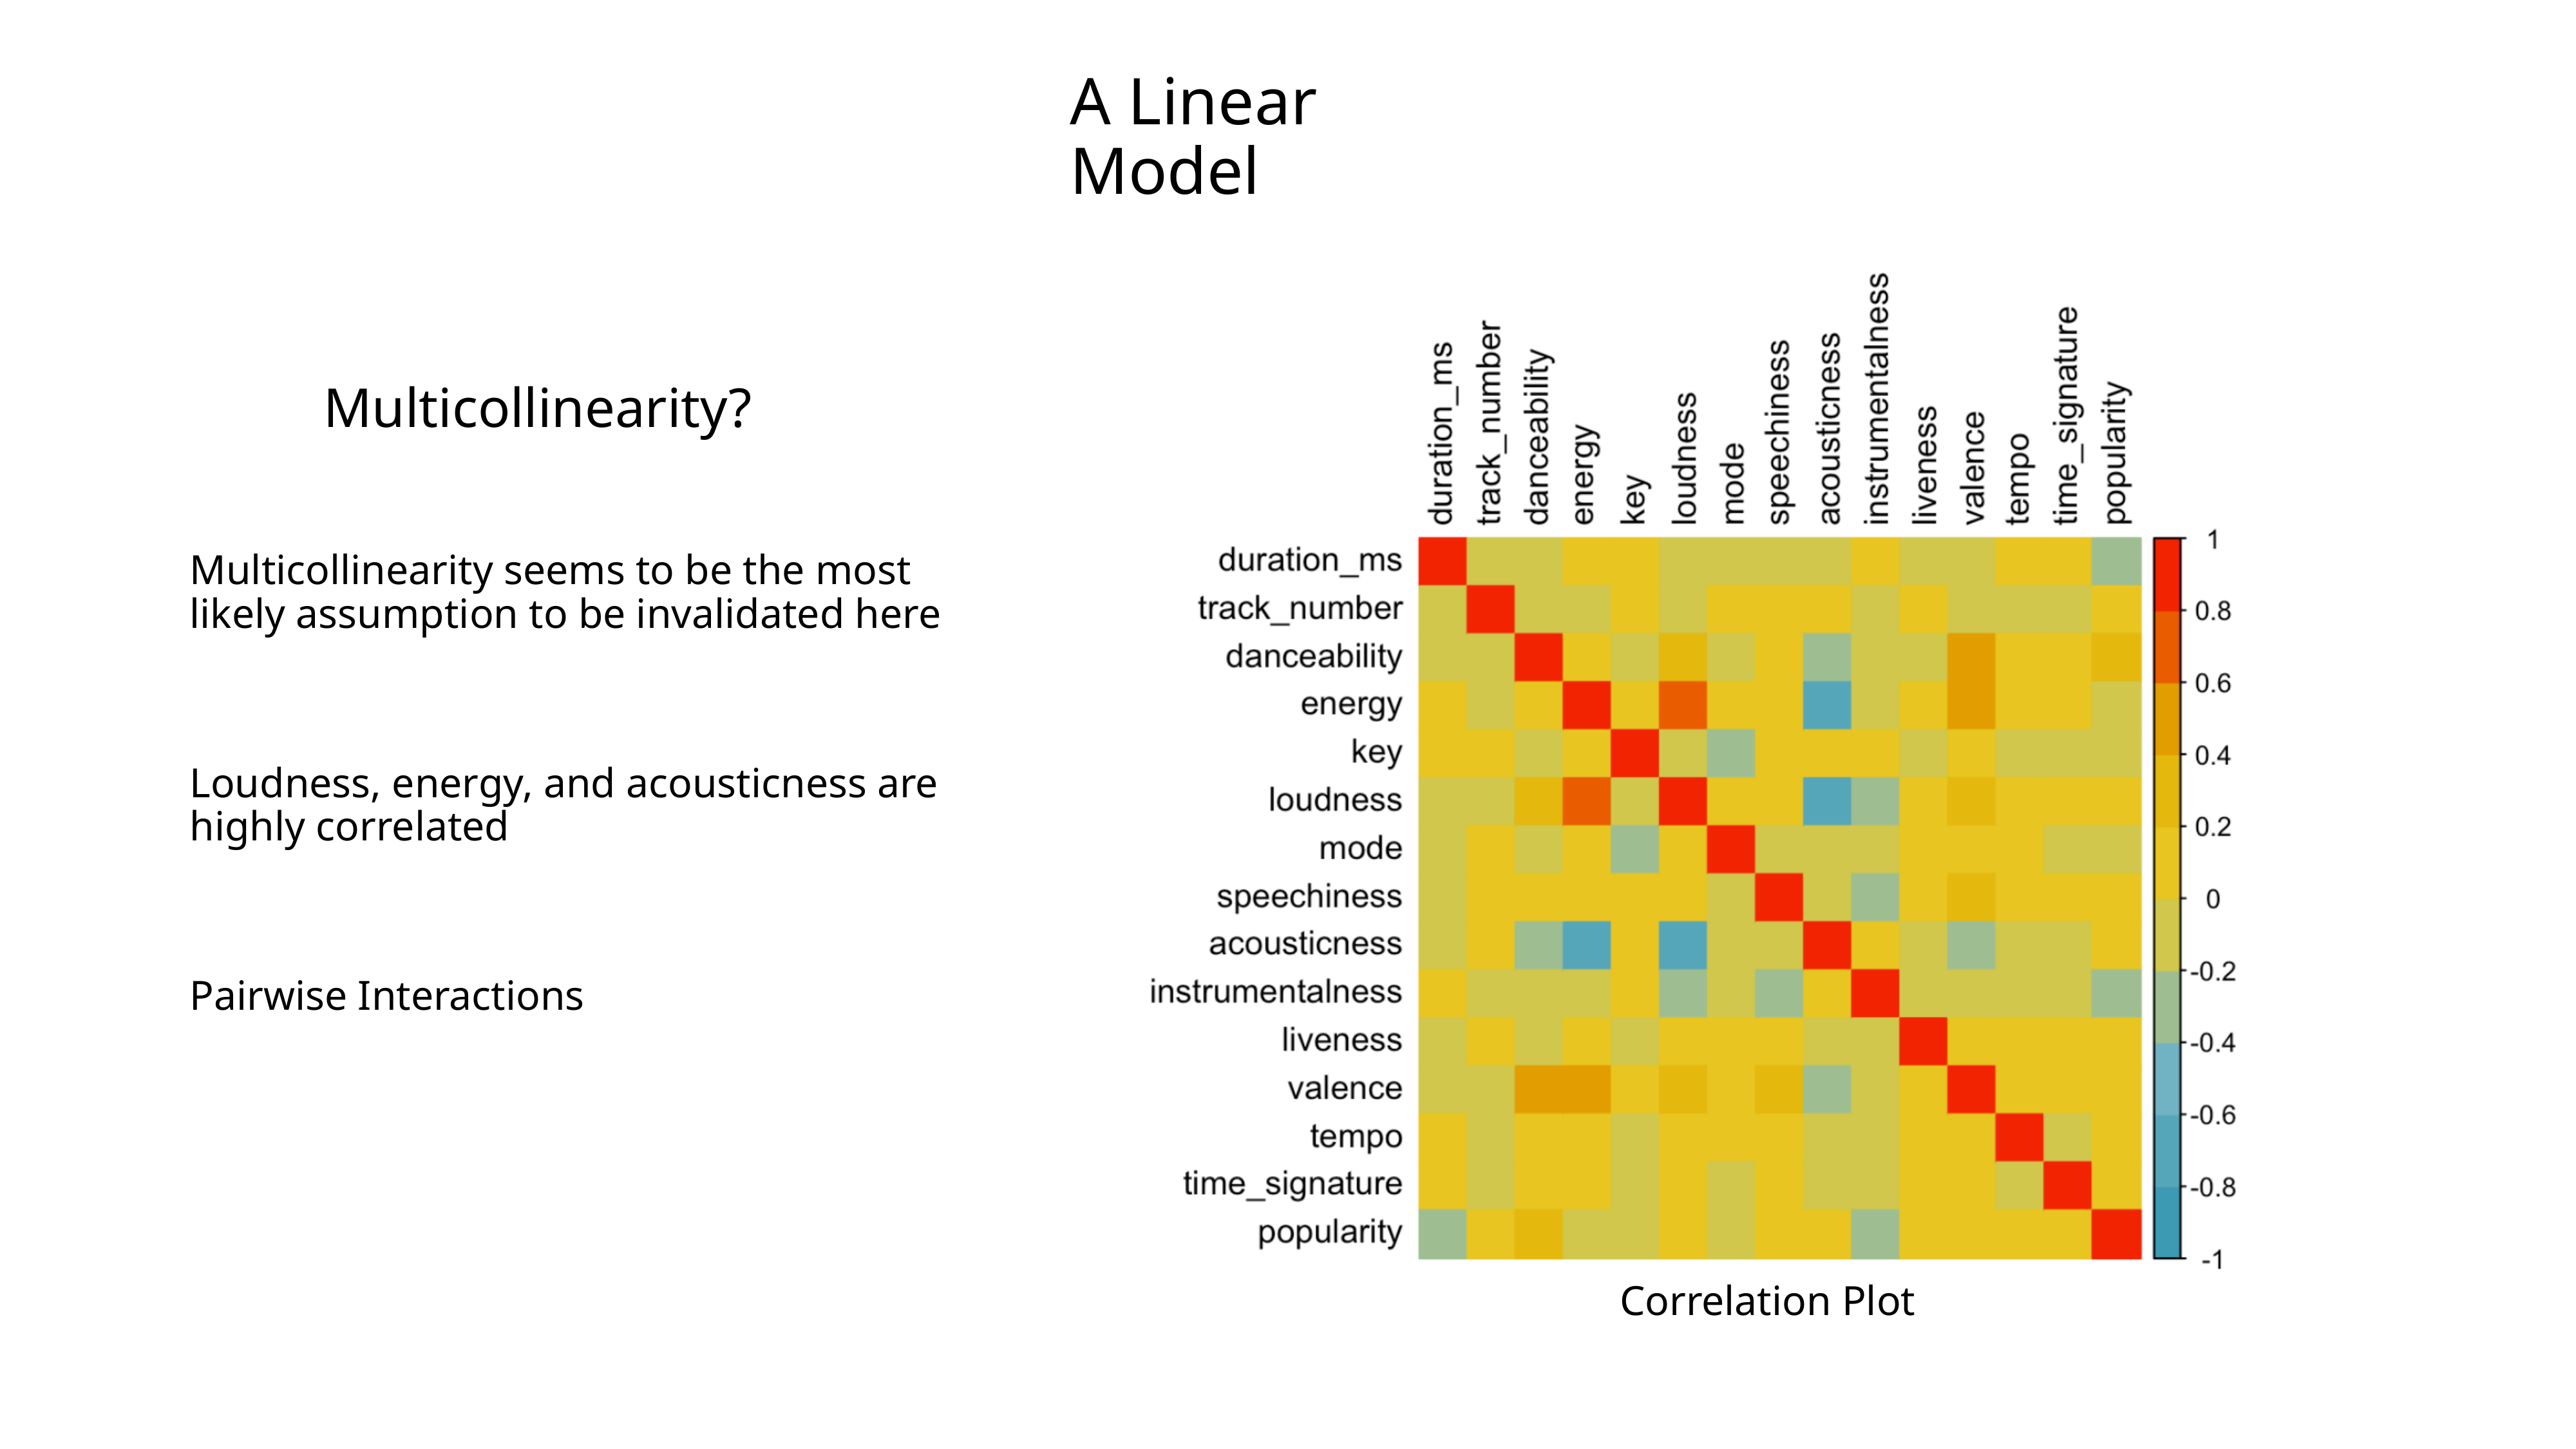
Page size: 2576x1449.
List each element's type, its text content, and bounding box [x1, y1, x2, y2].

text_box Multicollinearity? [318, 375, 759, 445]
picture [1051, 252, 2485, 1282]
text_box Pairwise Interactions [184, 970, 1007, 1025]
text_box Correlation Plot [1356, 1282, 2179, 1330]
text_box Loudness, energy, and acousticness are highly correlated [184, 757, 1007, 855]
text_box Multicollinearity seems to be the most likely assumption to be invalidated here [184, 544, 1007, 642]
text_box A Linear Model [1065, 64, 1511, 214]
